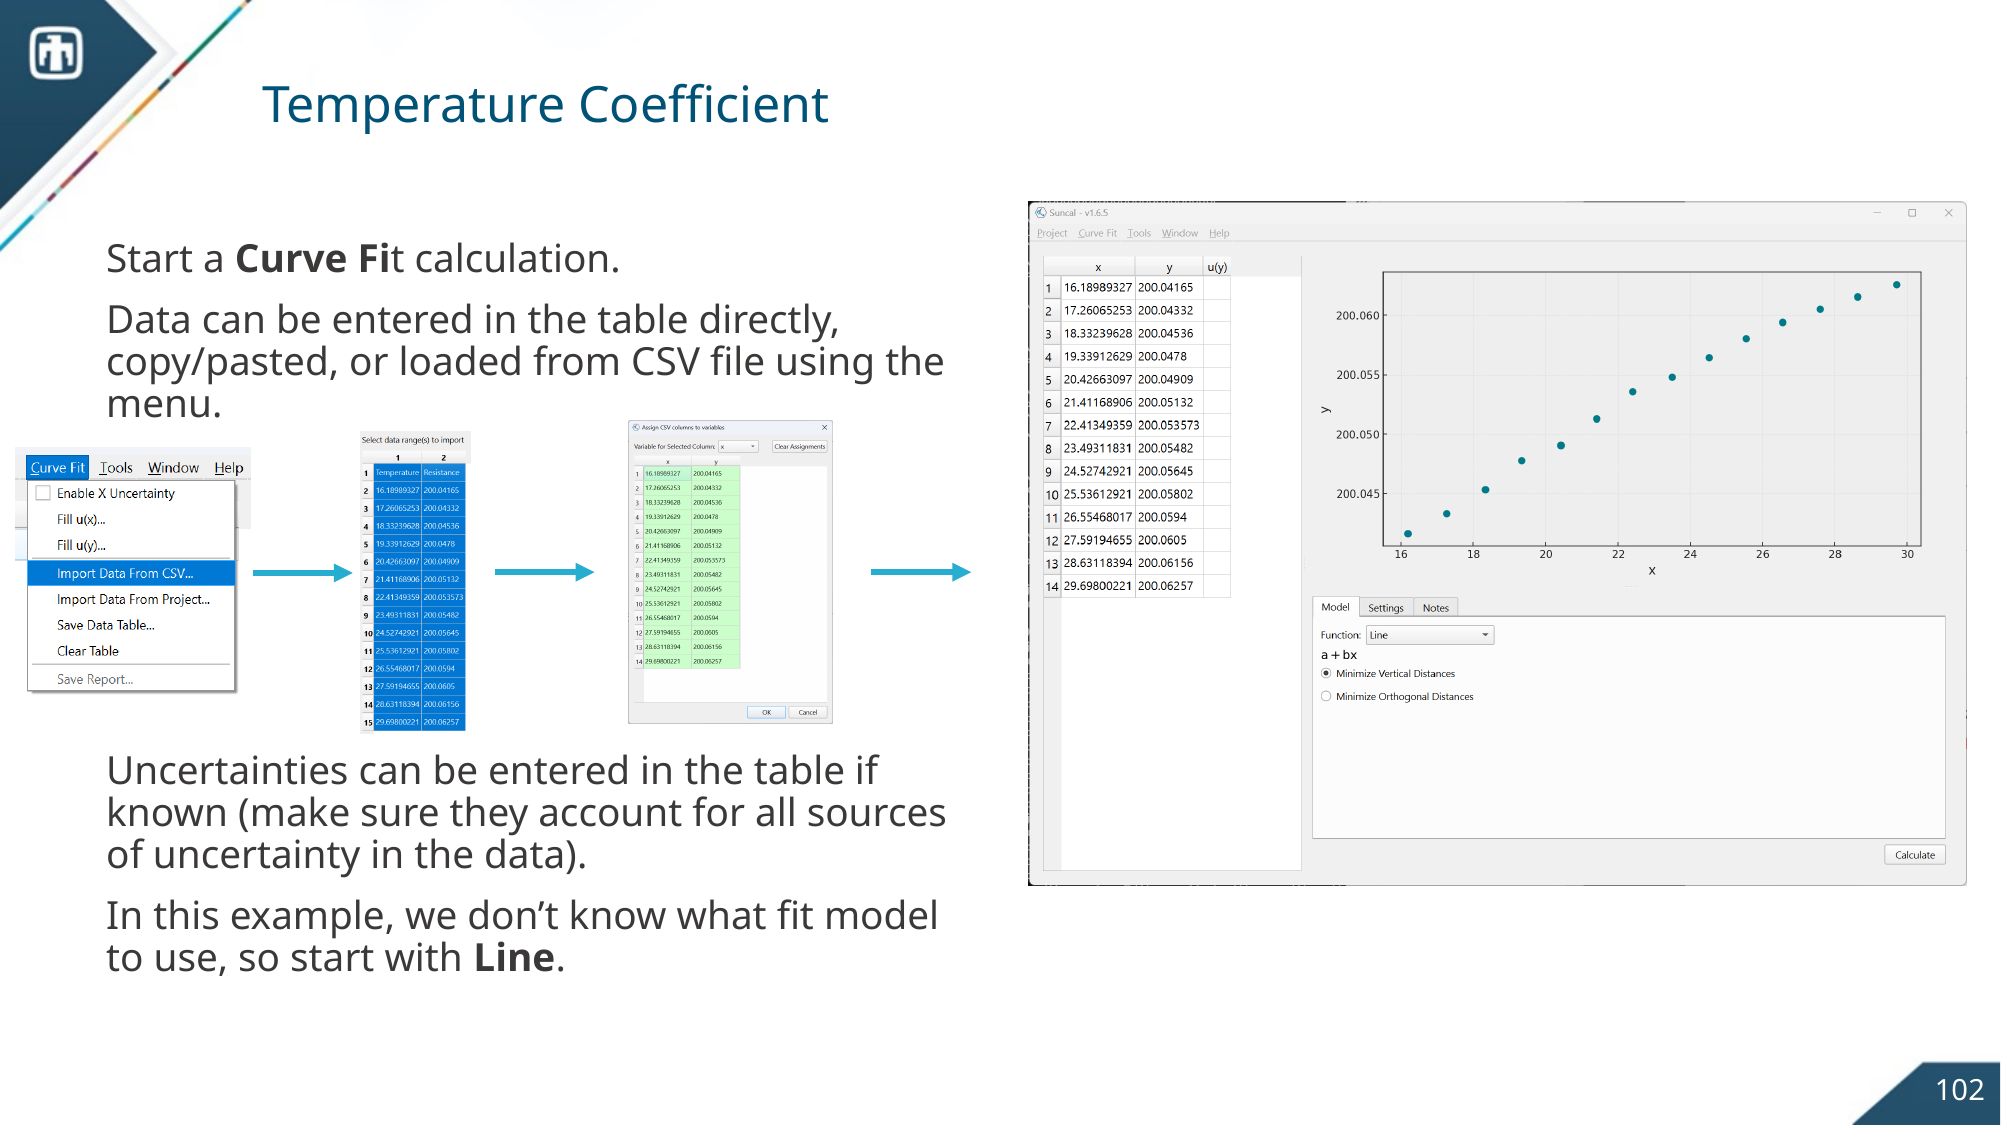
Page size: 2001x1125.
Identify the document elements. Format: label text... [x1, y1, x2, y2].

list Start a Curve Fit calculation. Data can be entered in the table directly, copy/pasted, or loaded from CSV file using the menu. Uncertainties can be entered in the table if known (make sure they account for all sources of uncertainty in the data). In this example, we don’t know what fit model to use, so start with Line. [106, 231, 955, 988]
title Temperature Coefficient [262, 42, 1919, 170]
slide_number 102 [1919, 1061, 2000, 1122]
picture [0, 0, 2001, 1125]
